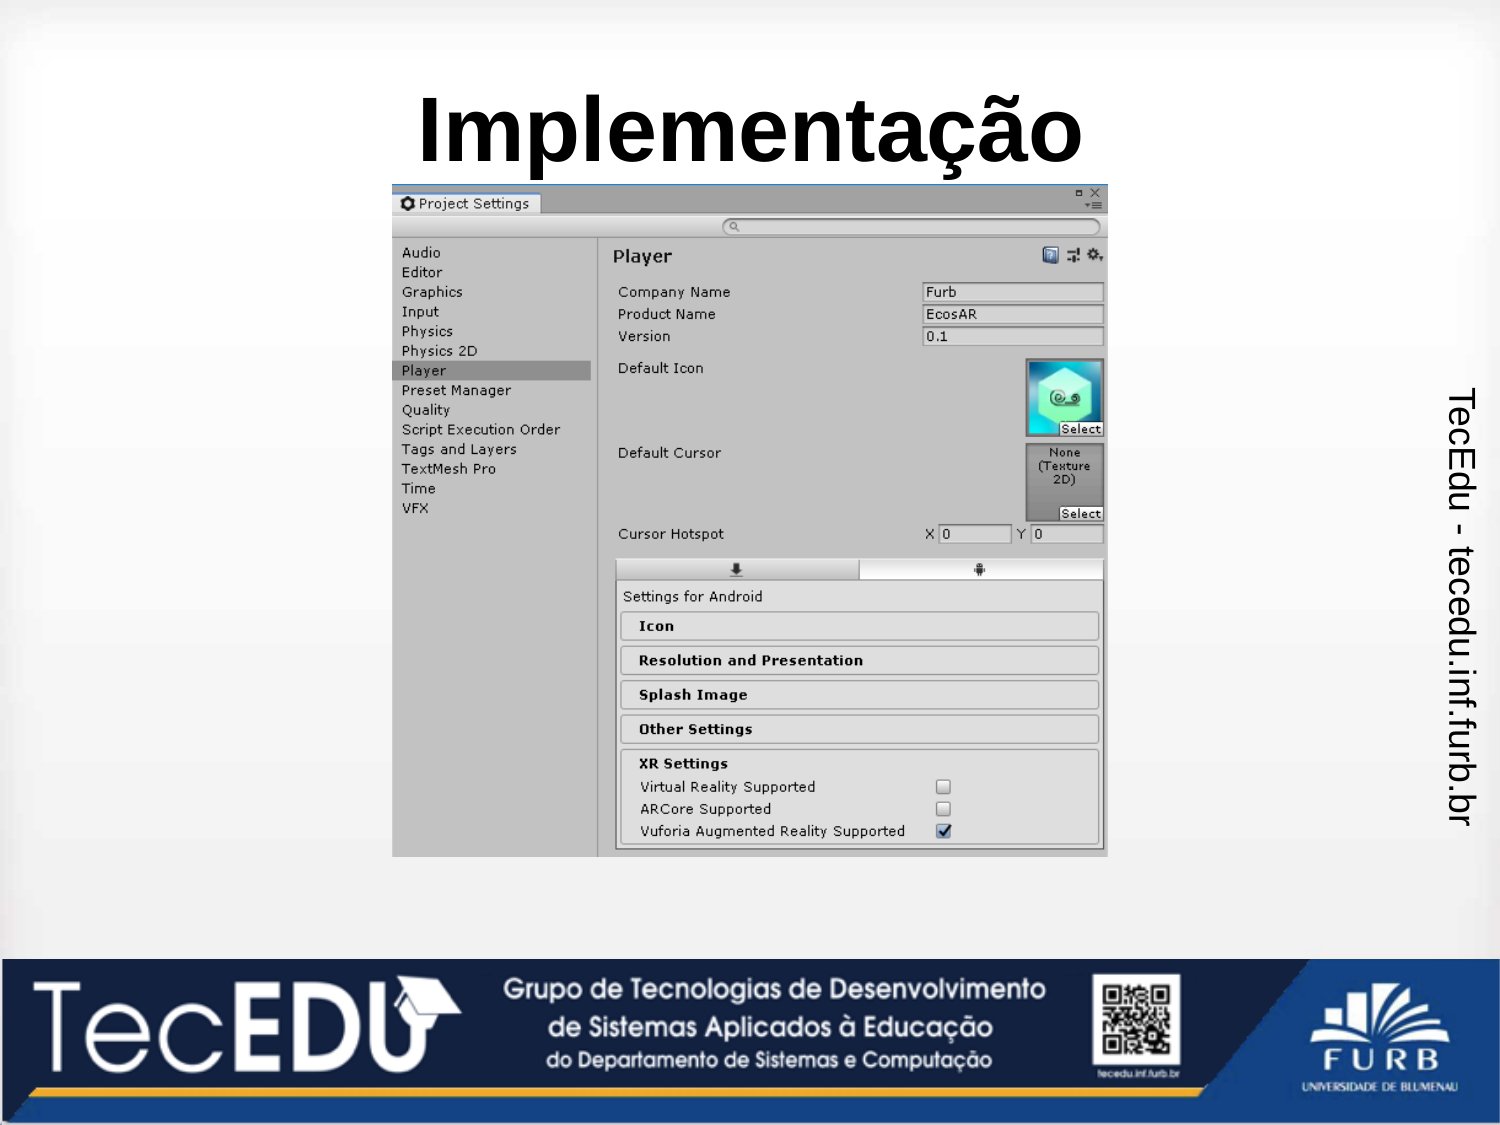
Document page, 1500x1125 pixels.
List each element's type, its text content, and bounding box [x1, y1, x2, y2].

picture [0, 0, 1500, 1125]
title Implementação [76, 30, 1427, 219]
